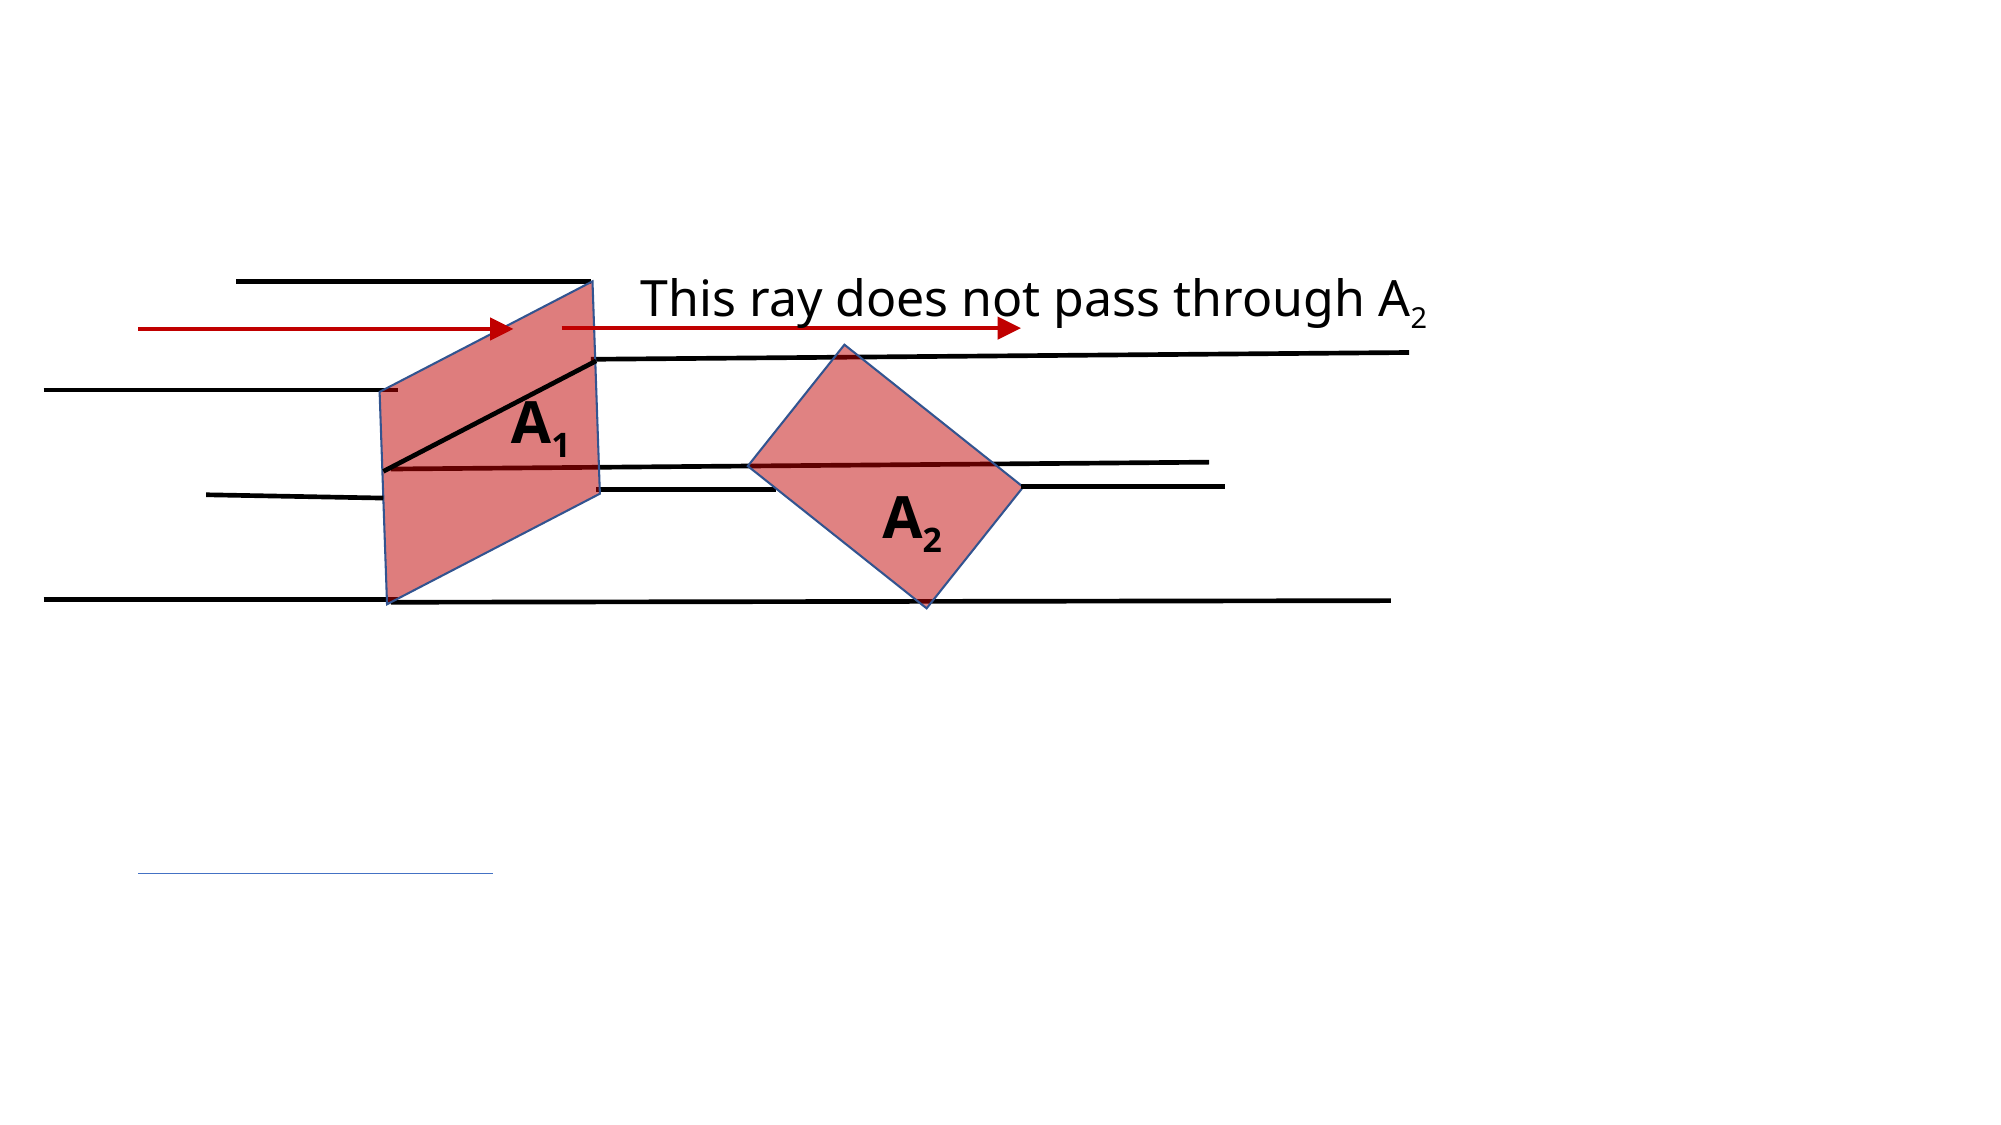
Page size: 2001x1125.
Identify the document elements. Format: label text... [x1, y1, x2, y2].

text_box [837, 343, 856, 352]
text_box [749, 360, 994, 462]
text_box [378, 391, 601, 600]
text_box [438, 279, 596, 360]
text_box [597, 462, 1210, 469]
text_box A2 [867, 472, 957, 568]
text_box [590, 352, 1410, 360]
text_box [206, 494, 384, 499]
text_box [385, 600, 392, 606]
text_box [383, 360, 597, 472]
text_box This ray does not pass through A2 [625, 258, 1442, 342]
text_box [918, 603, 933, 610]
text_box [749, 469, 1023, 600]
